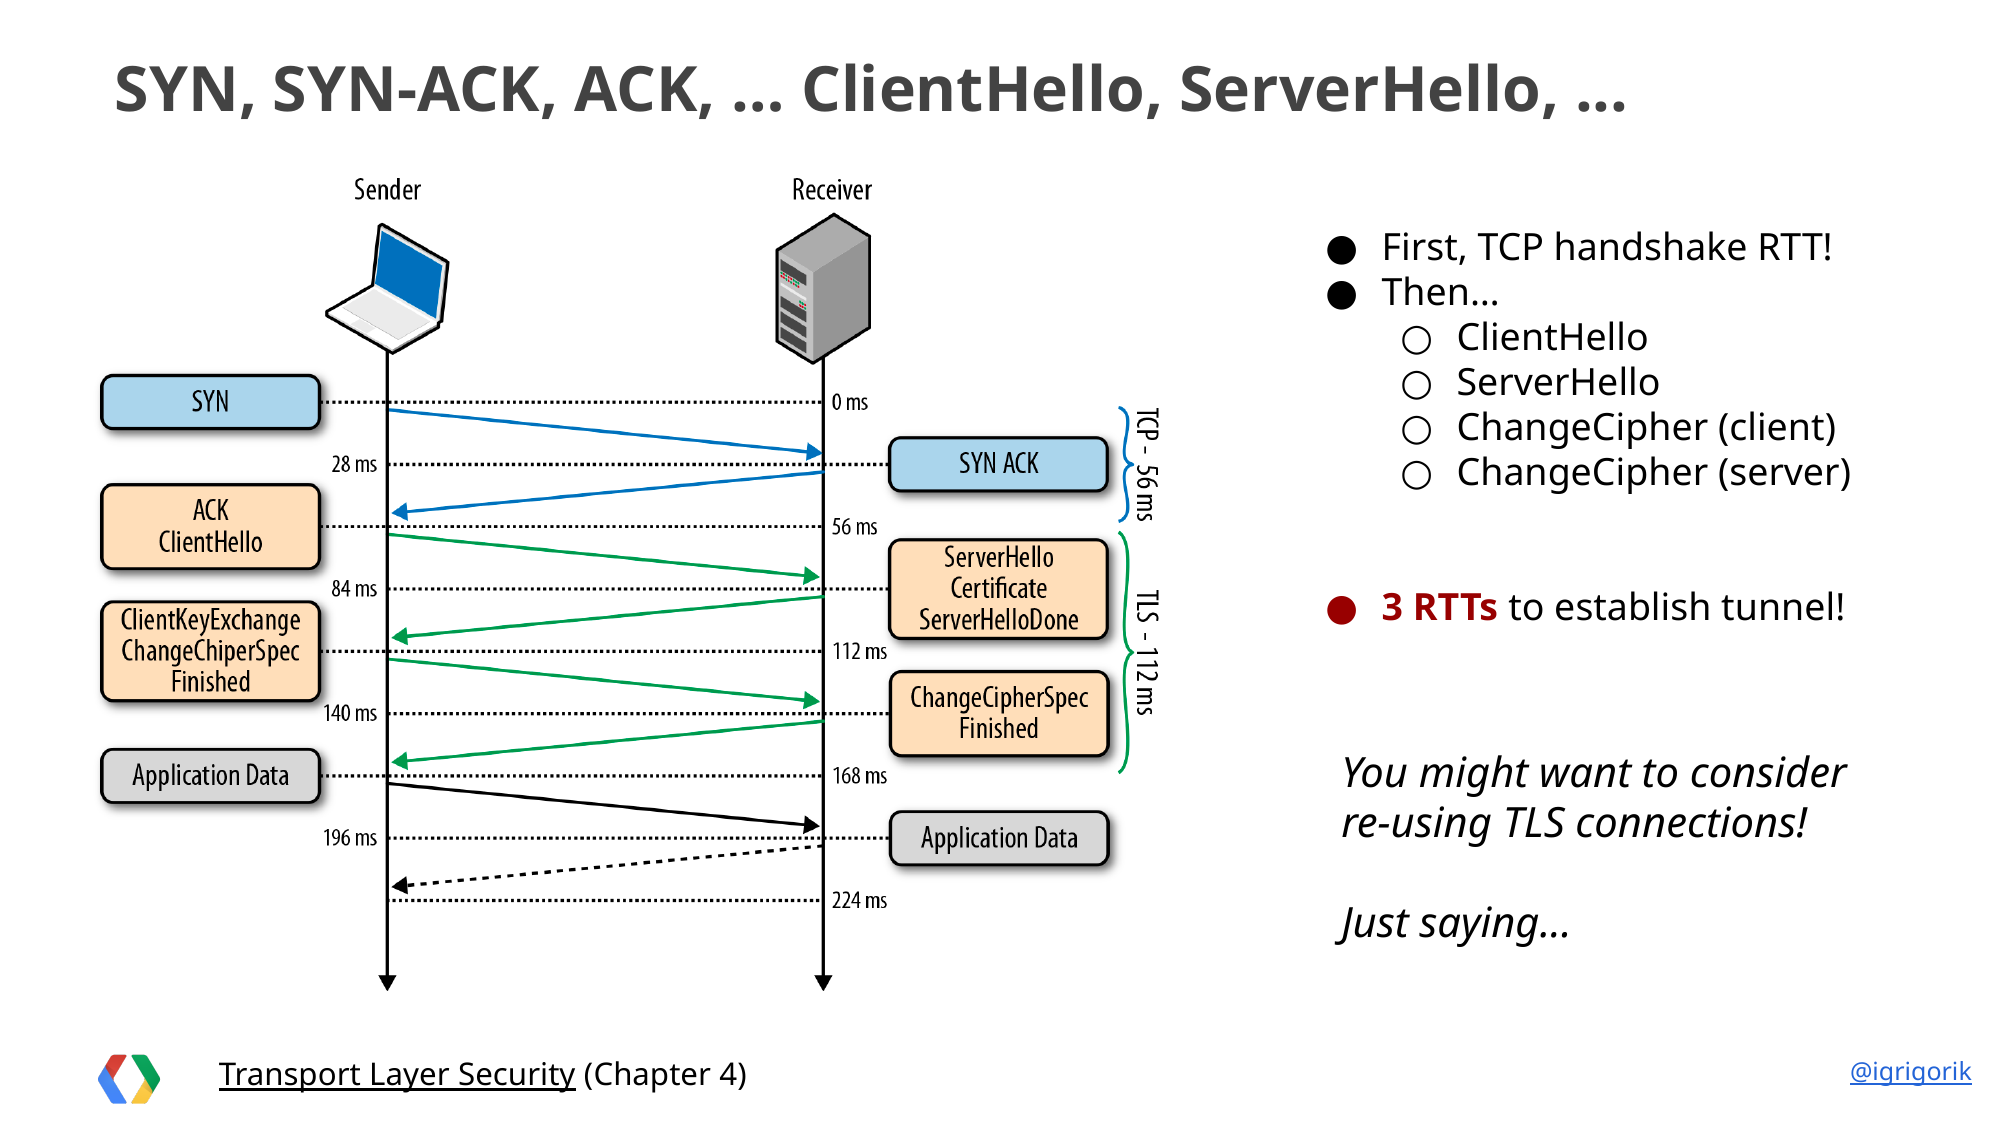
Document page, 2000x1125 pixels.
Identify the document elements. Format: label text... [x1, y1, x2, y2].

picture [91, 173, 1163, 991]
picture [97, 1047, 161, 1111]
text_box Transport Layer Security (Chapter 4) [203, 1047, 1639, 1105]
title SYN, SYN-ACK, ACK, … ClientHello, ServerHello, ... [99, 20, 1900, 140]
text_box You might want to consider re-using TLS connections! Just saying... [1326, 670, 1900, 1022]
list @igrigorik [1815, 1040, 1987, 1118]
text_box First, TCP handshake RTT! Then… ClientHello ServerHello ChangeCipher (client) ChangeCipher (server) 3 RTTs to establish tunnel! [1291, 208, 1890, 671]
